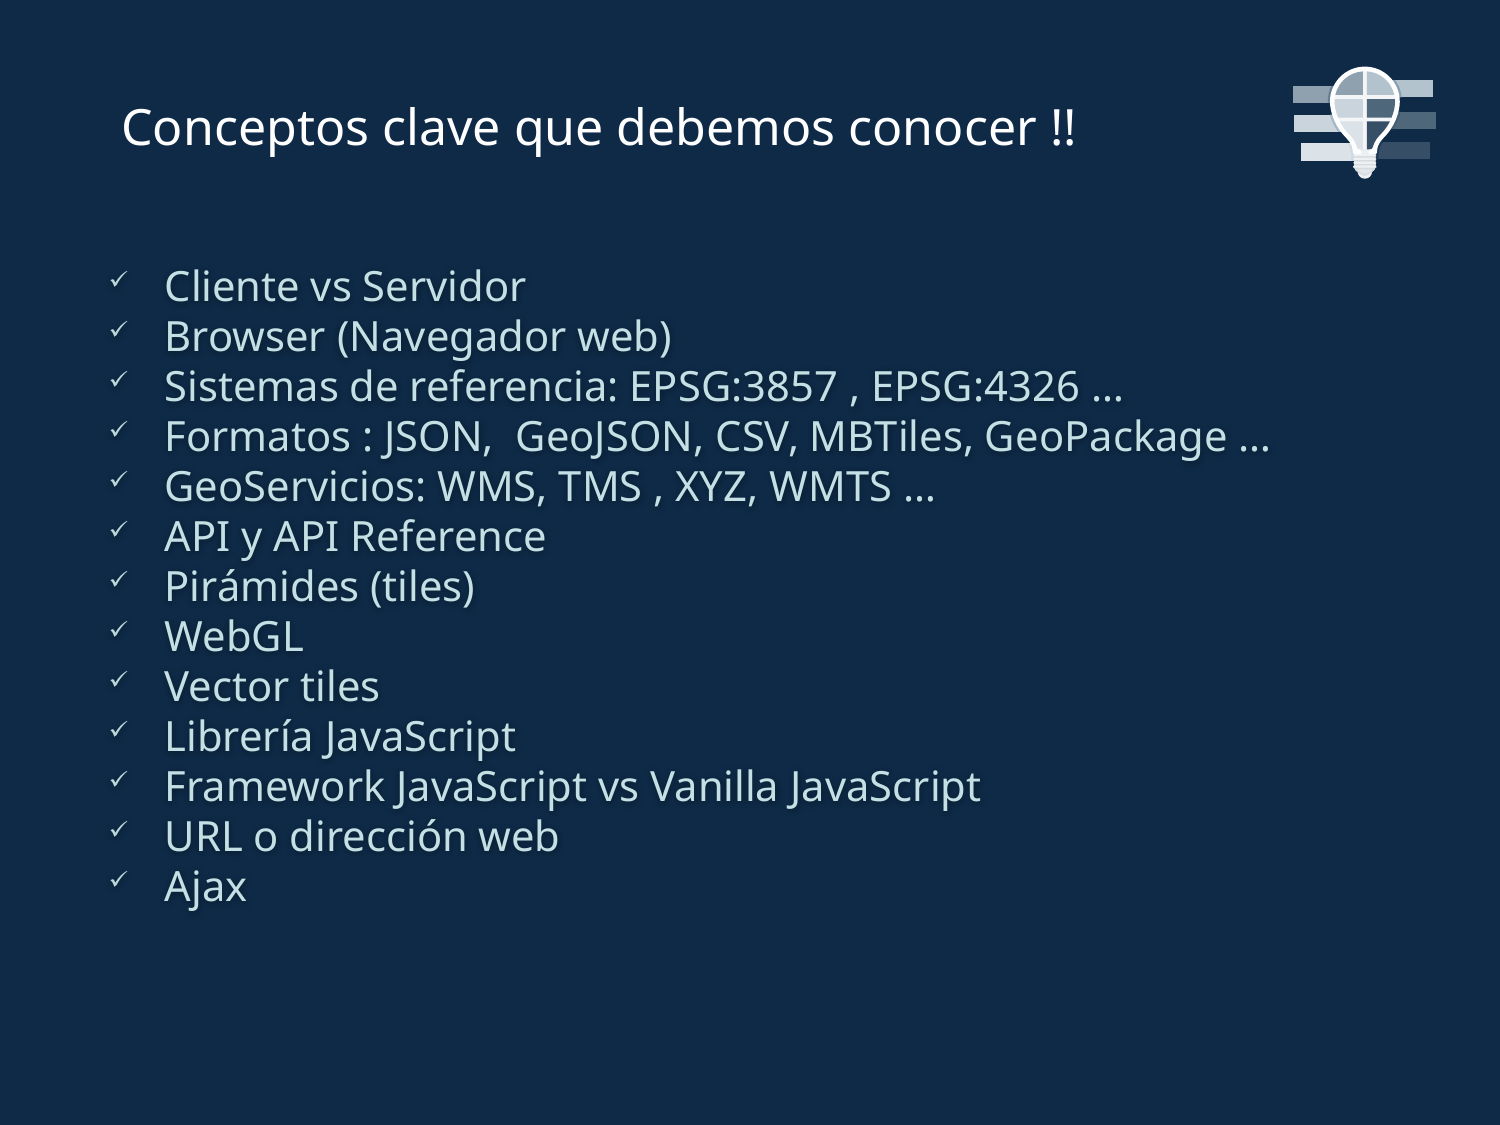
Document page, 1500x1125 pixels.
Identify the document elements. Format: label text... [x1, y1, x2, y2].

text_box Conceptos clave que debemos conocer !! [106, 88, 1093, 163]
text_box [1293, 66, 1436, 179]
text_box Cliente vs Servidor Browser (Navegador web) Sistemas de referencia: EPSG:3857 , EPSG:4326 … Formatos : JSON, GeoJSON, CSV, MBTiles, GeoPackage … GeoServicios: WMS, TMS , XYZ, WMTS … API y API Reference Pirámides (tiles) WebGL Vector tiles Librería JavaScript Framework JavaScript vs Vanilla JavaScript URL o dirección web Ajax [52, 192, 1401, 1027]
